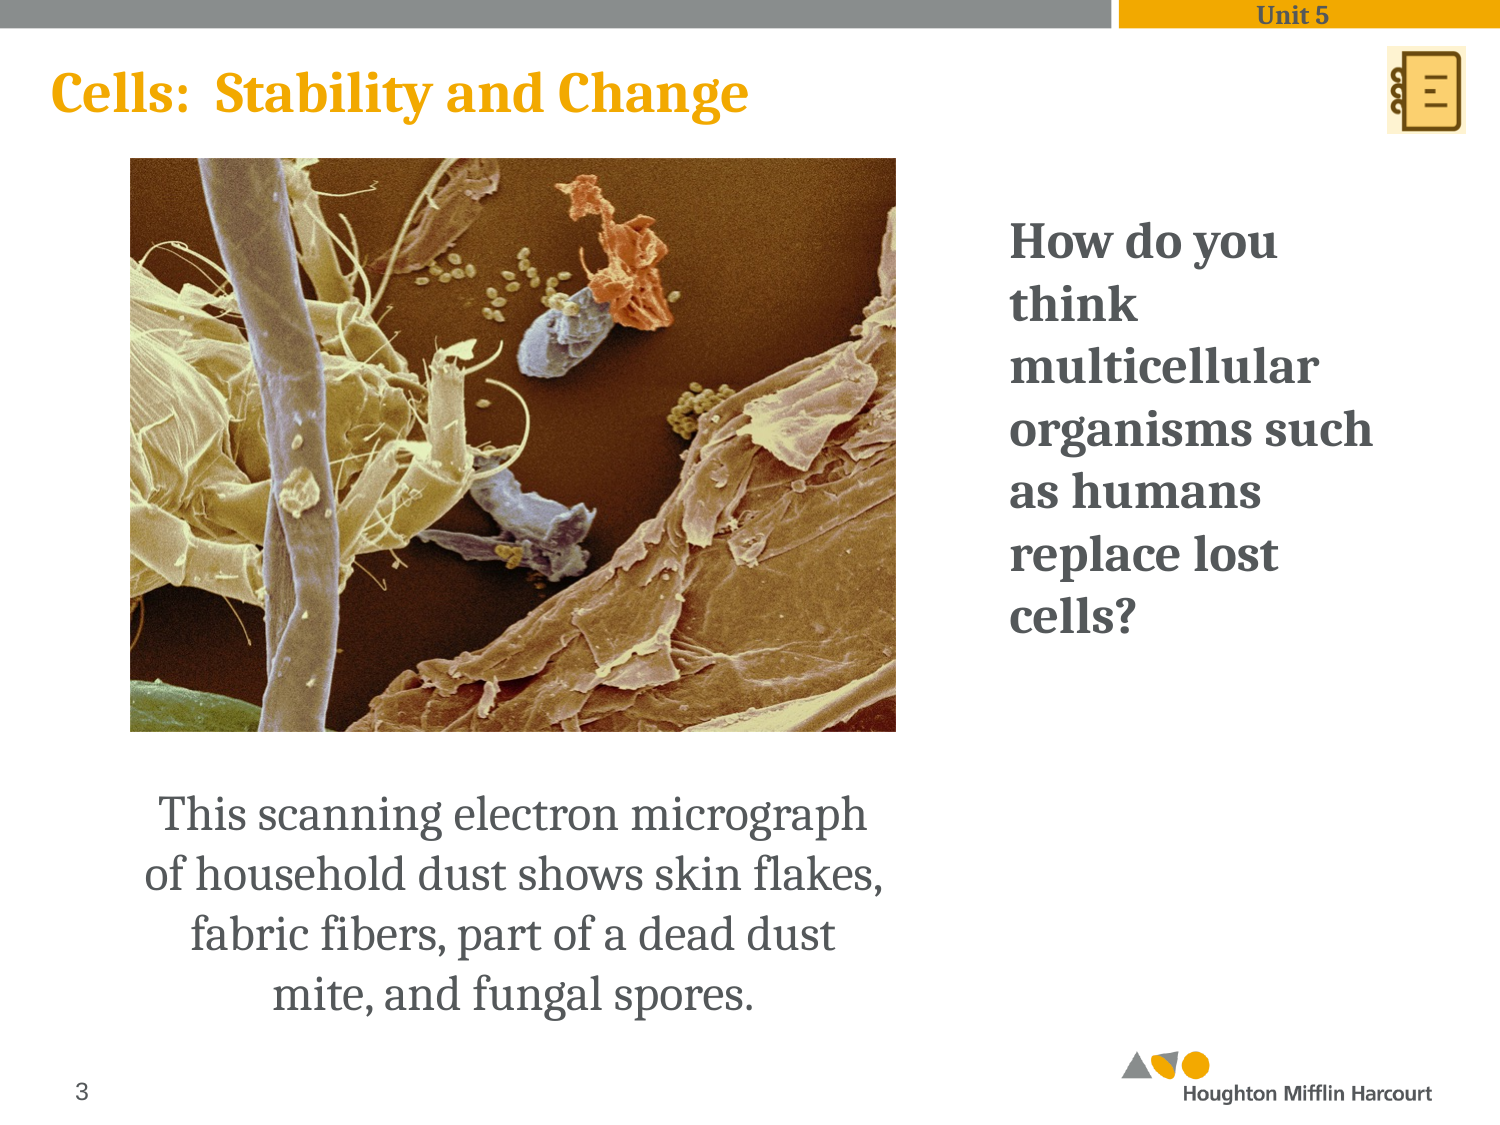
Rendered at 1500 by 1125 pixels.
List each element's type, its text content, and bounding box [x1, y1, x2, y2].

picture [130, 158, 896, 732]
picture [1119, 1049, 1434, 1107]
text_box This scanning electron micrograph of household dust shows skin flakes, fabric fibers, part of a dead dust mite, and fungal spores. [122, 773, 904, 1031]
picture [1387, 46, 1466, 134]
text_box Unit 5 [1241, 0, 1348, 38]
slide_number ‹#› [75, 1045, 187, 1106]
title Cells: Stability and Change [51, 46, 1401, 150]
text_box How do you think multicellular organisms such as humans replace lost cells? [994, 199, 1427, 656]
